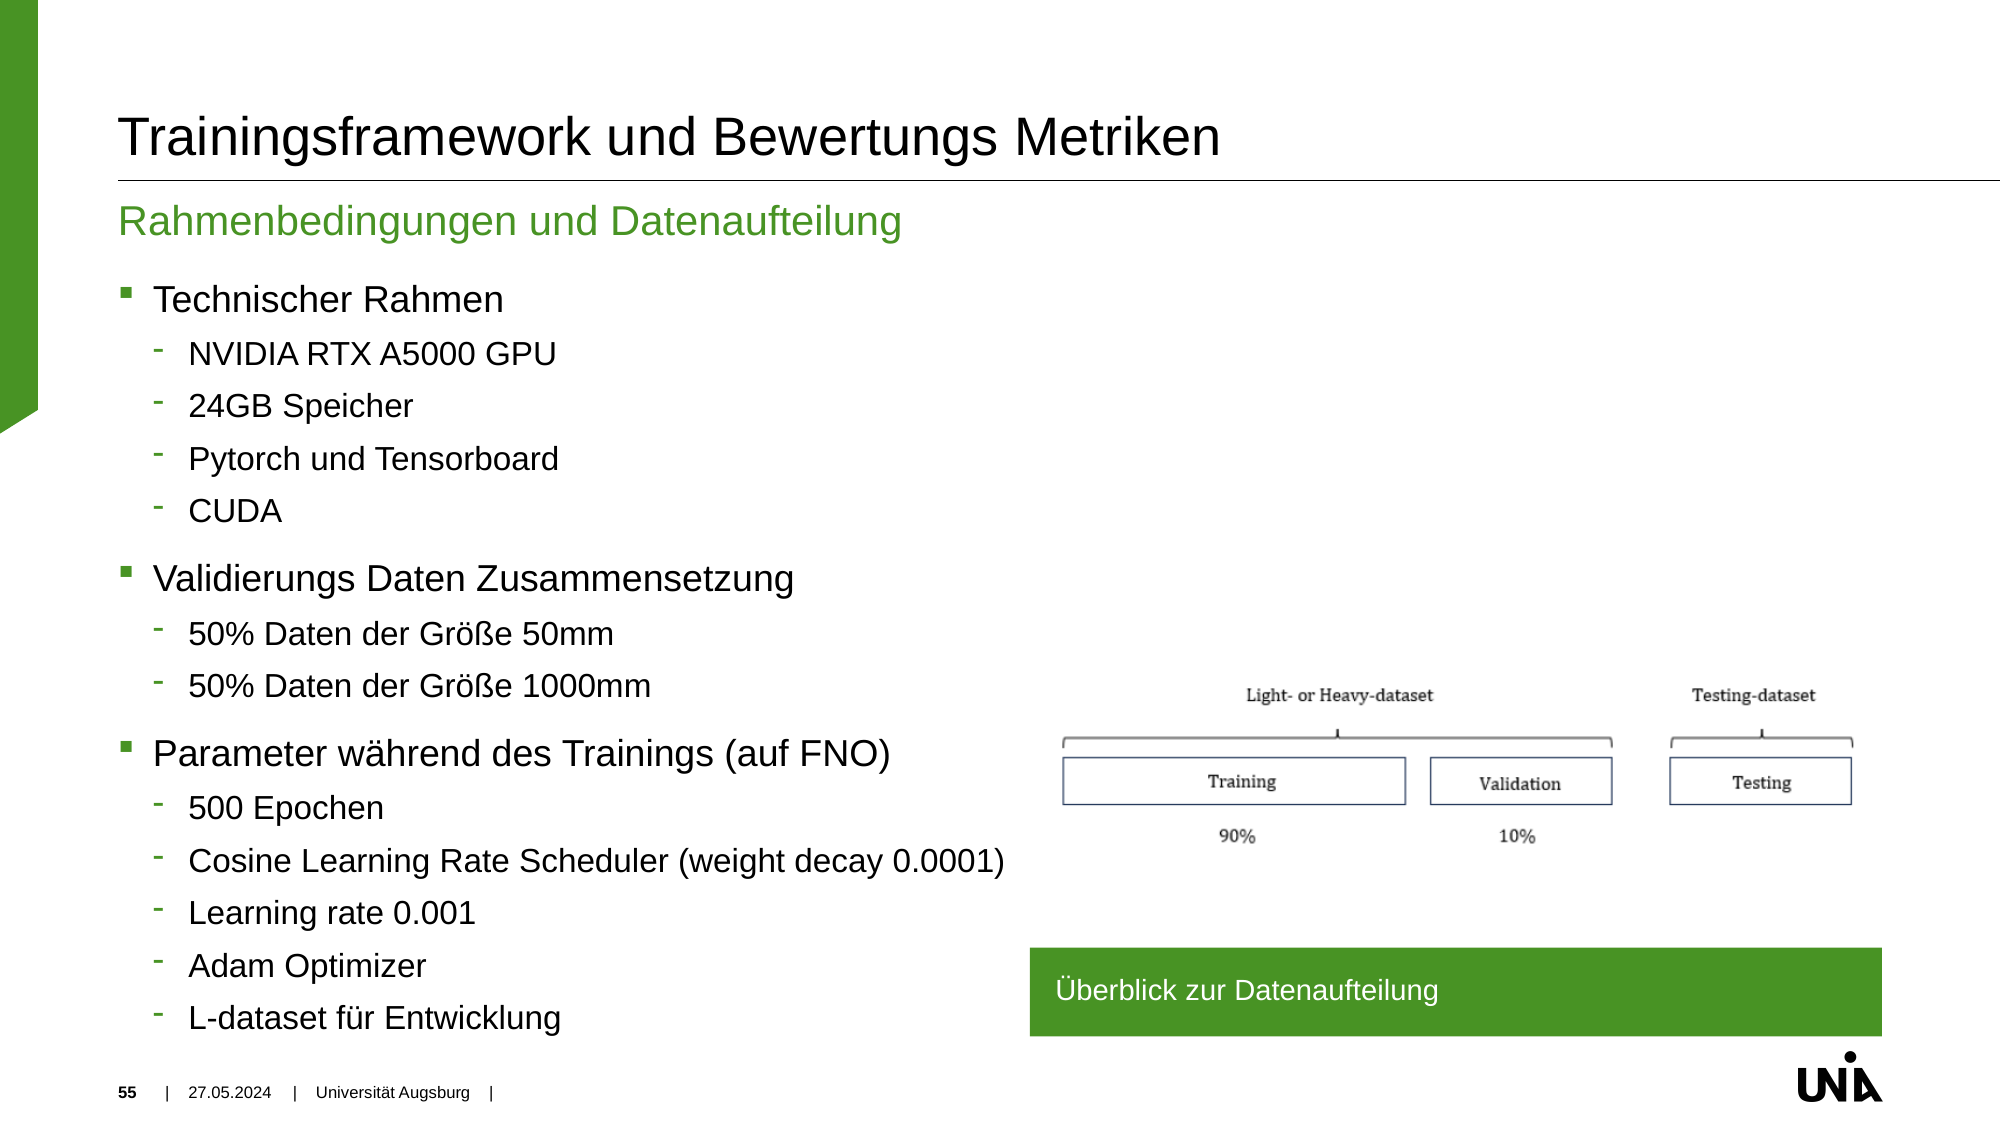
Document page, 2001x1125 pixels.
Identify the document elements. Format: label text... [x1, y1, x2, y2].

title Trainingsframework und Bewertungs Metriken [117, 0, 1882, 168]
footer | Universität Augsburg | [292, 1066, 1490, 1102]
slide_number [171, 1066, 292, 1102]
picture [1043, 672, 1869, 861]
picture [1798, 1051, 1883, 1102]
slide_number 55 [118, 1066, 171, 1102]
list Überblick zur Datenaufteilung [1029, 947, 1882, 1037]
list Technischer Rahmen NVIDIA RTX A5000 GPU 24GB Speicher Pytorch und Tensorboard CUDA Validierungs Daten Zusammensetzung 50% Daten der Größe 50mm 50% Daten der Größe 1000mm Parameter während des Trainings (auf FNO) 500 Epochen Cosine Learning Rate Scheduler (weight decay 0.0001) Learning rate 0.001 Adam Optimizer L-dataset für Entwicklung [117, 274, 1018, 920]
subtitle Rahmenbedingungen und Datenaufteilung [117, 193, 1882, 254]
text_box [118, 597, 970, 1018]
